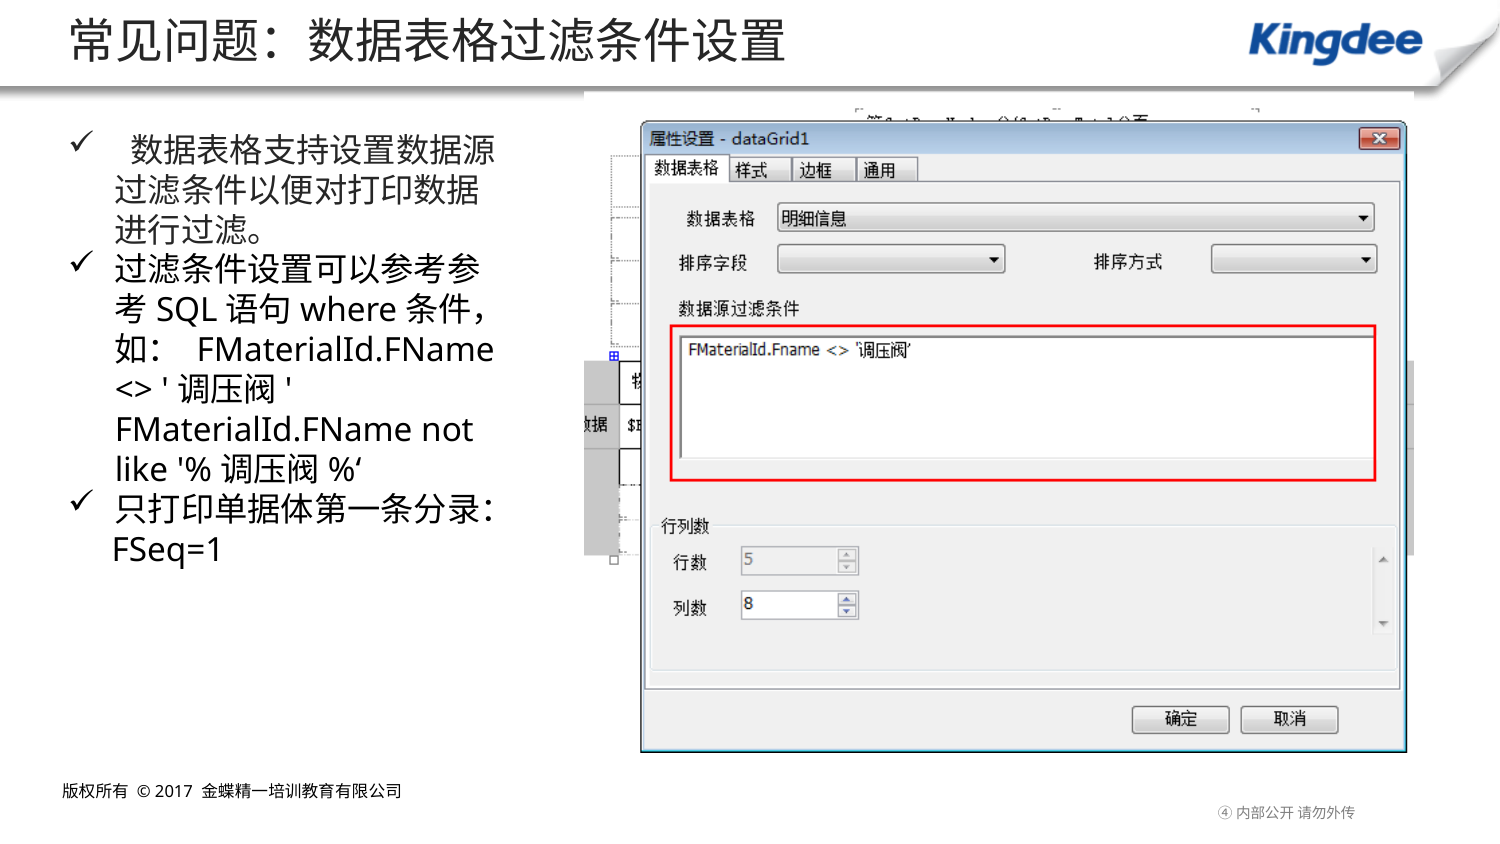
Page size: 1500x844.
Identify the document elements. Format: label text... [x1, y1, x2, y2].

list 数据表格支持设置数据源过滤条件以便对打印数据进行过滤。 过滤条件设置可以参考参考SQL语句where条件，如： FMaterialId.FName <> '调压阀' FMaterialId.FName not like '%调压阀%‘ 只打印单据体第一条分录： FSeq=1 [53, 121, 526, 754]
picture [0, 0, 1500, 86]
title 常见问题：数据表格过滤条件设置 [53, 2, 1223, 83]
picture [584, 90, 1415, 753]
